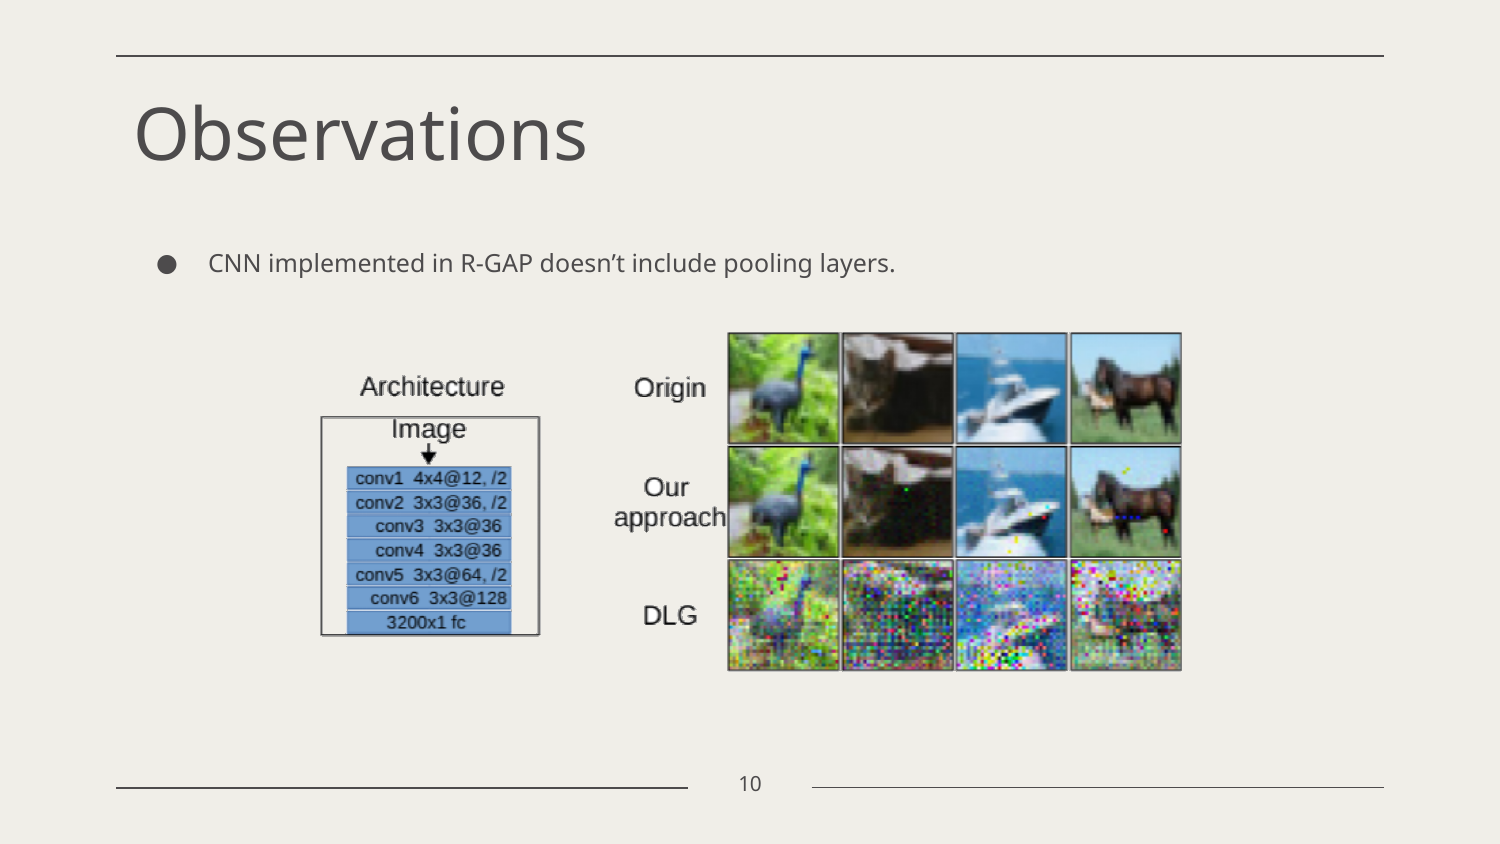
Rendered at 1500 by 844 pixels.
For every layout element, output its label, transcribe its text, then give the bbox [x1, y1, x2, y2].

title Observations [118, 72, 1382, 167]
list CNN implemented in R-GAP doesn’t include pooling layers. [118, 227, 1382, 712]
picture [313, 319, 1187, 684]
slide_number ‹#› [705, 755, 795, 820]
